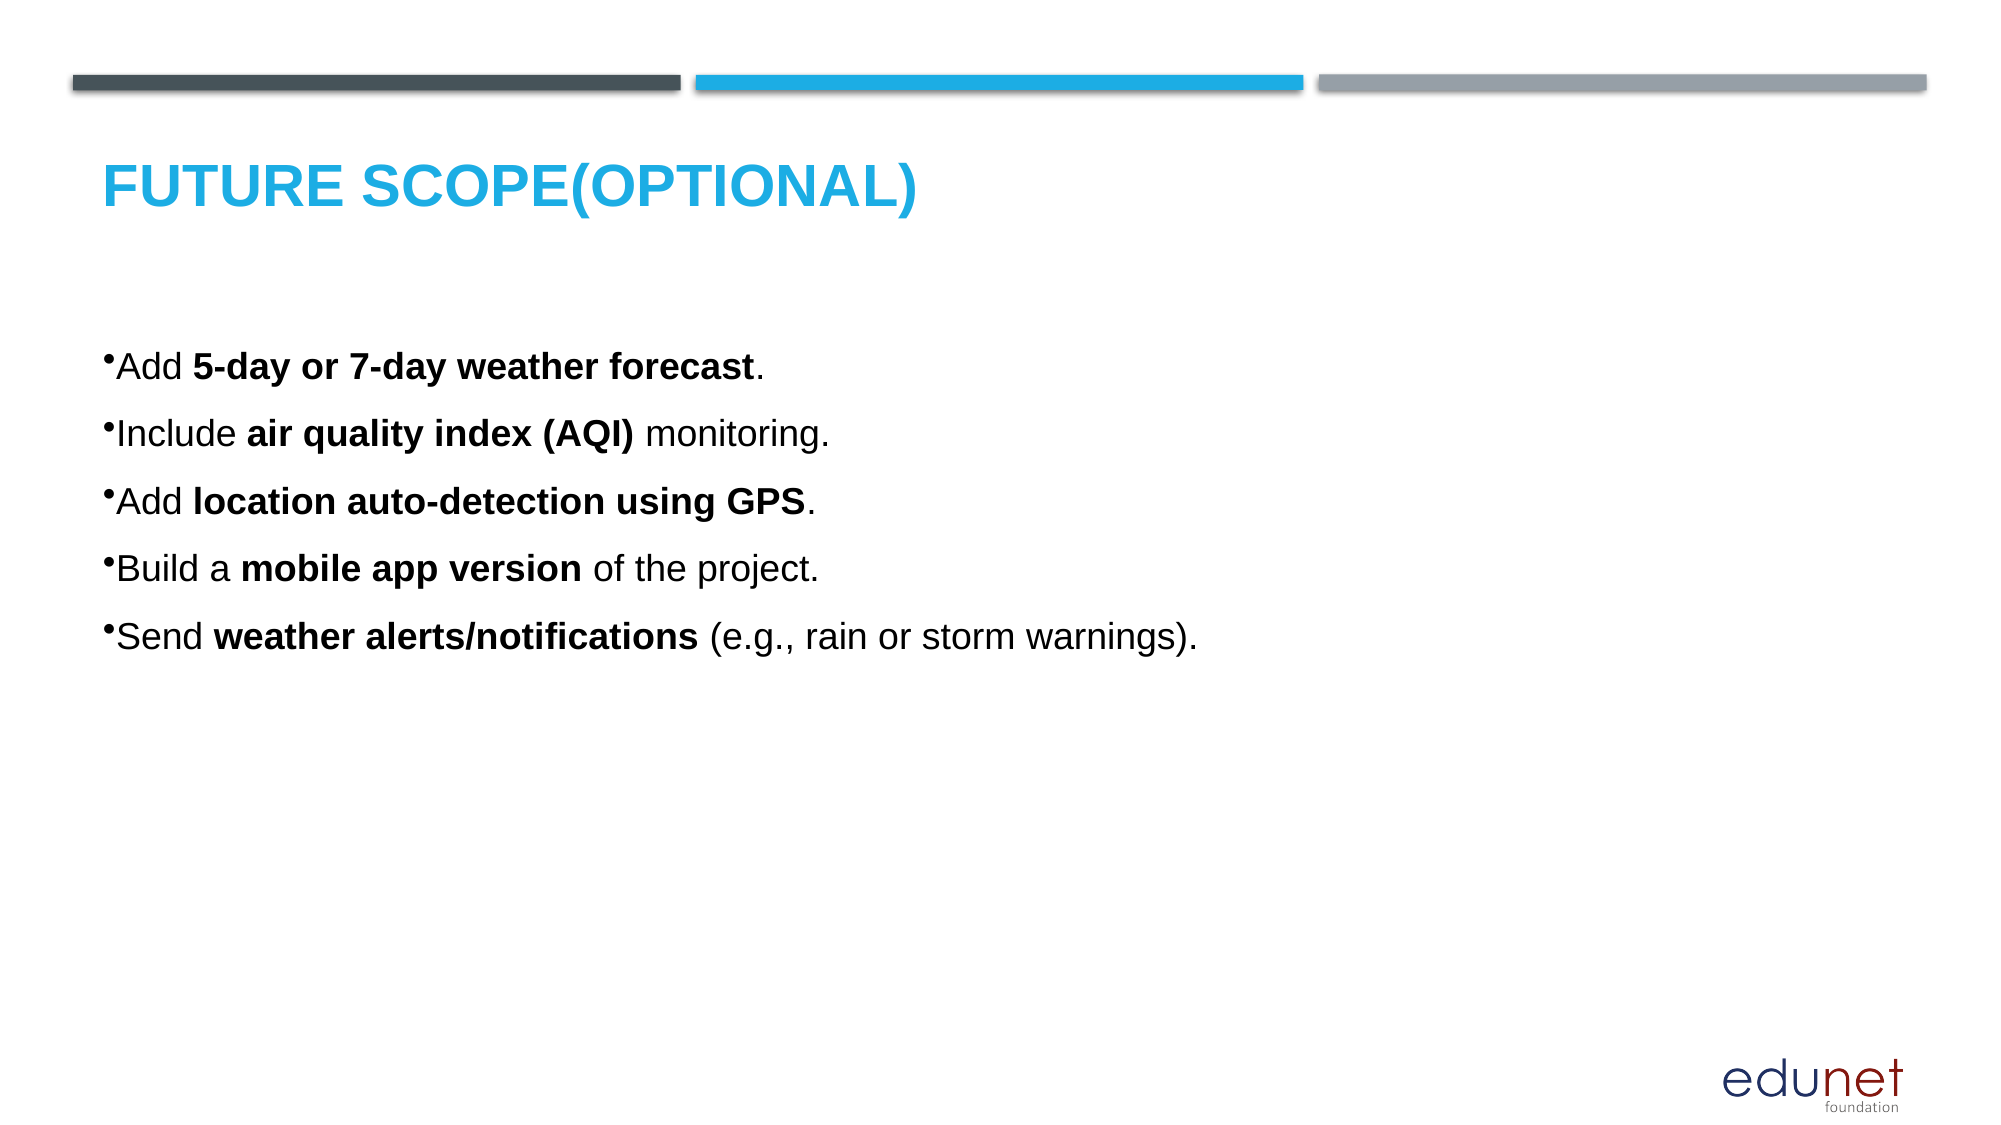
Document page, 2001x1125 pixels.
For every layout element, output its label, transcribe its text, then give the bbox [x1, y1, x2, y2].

picture [1719, 1056, 1905, 1116]
text_box Add 5-day or 7-day weather forecast. Include air quality index (AQI) monitoring. Add location auto-detection using GPS. Build a mobile app version of the project. Send weather alerts/notifications (e.g., rain or storm warnings). [87, 311, 1518, 665]
text_box Future scope(Optional) [87, 138, 1898, 226]
